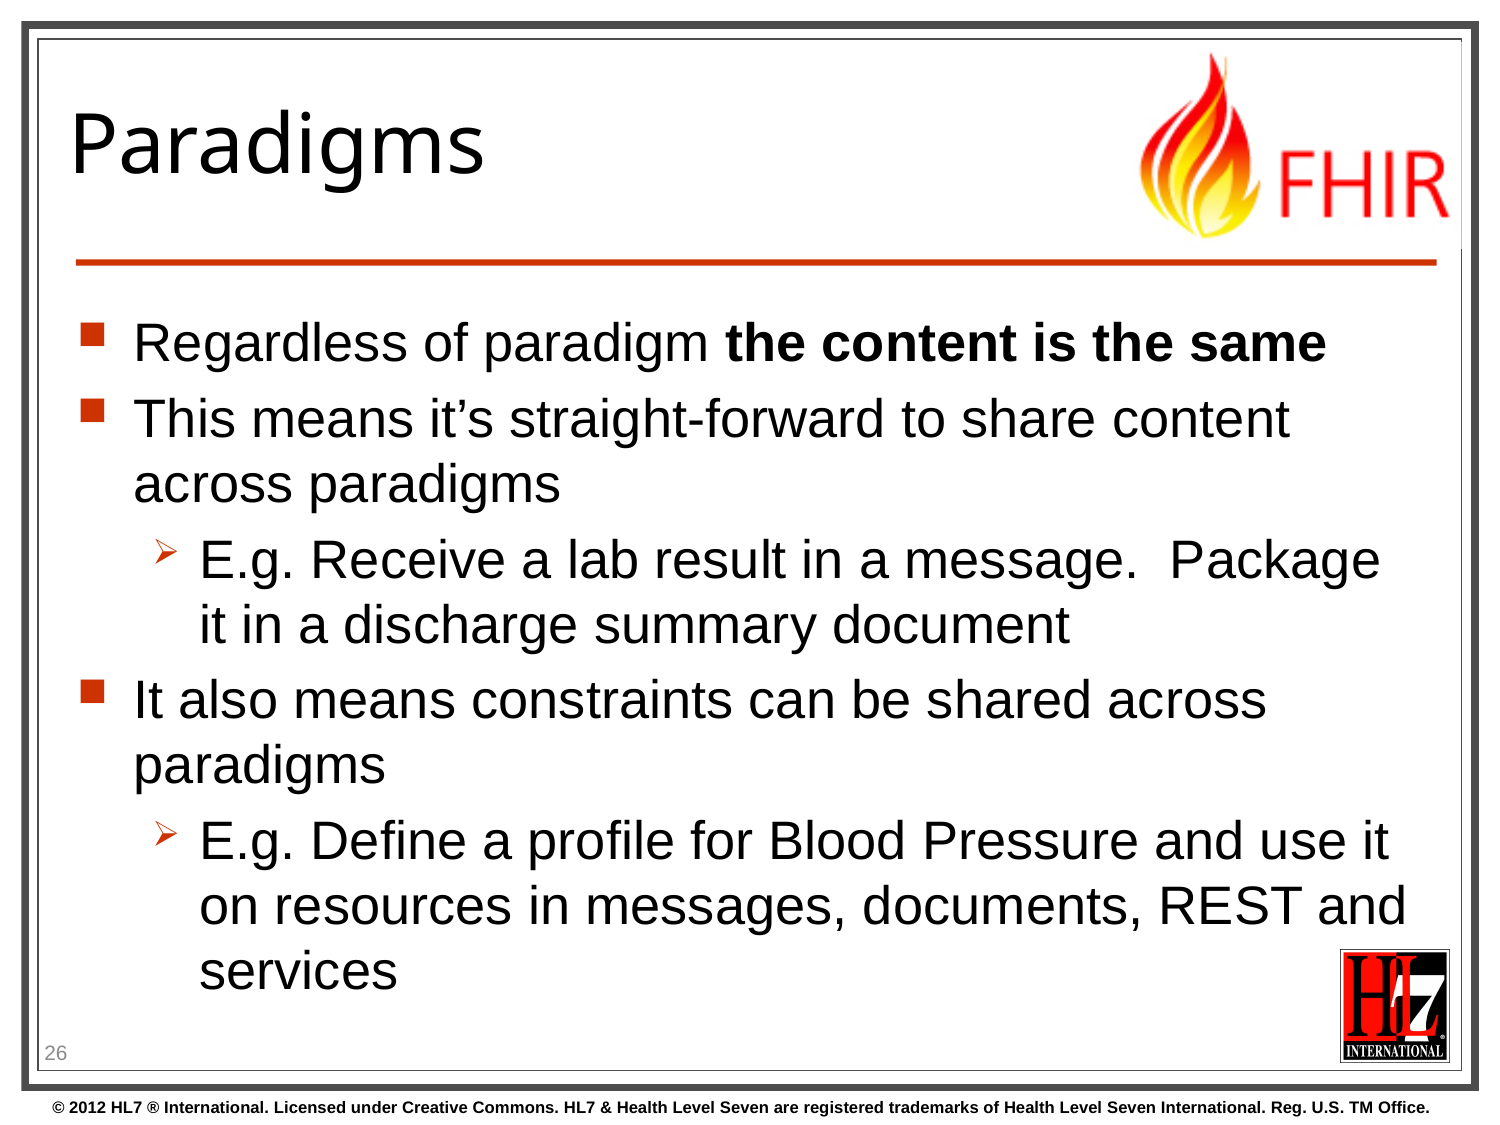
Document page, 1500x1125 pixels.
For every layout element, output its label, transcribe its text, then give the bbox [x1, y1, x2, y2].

title Paradigms [53, 54, 1128, 244]
picture [1340, 949, 1450, 1063]
list Regardless of paradigm the content is the same This means it’s straight-forward to share content across paradigms E.g. Receive a lab result in a message. Package it in a discharge summary document It also means constraints can be shared across paradigms E.g. Define a profile for Blood Pressure and use it on resources in messages, documents, REST and services [62, 299, 1438, 1035]
slide_number 26 [29, 1034, 148, 1071]
picture [1128, 42, 1462, 249]
